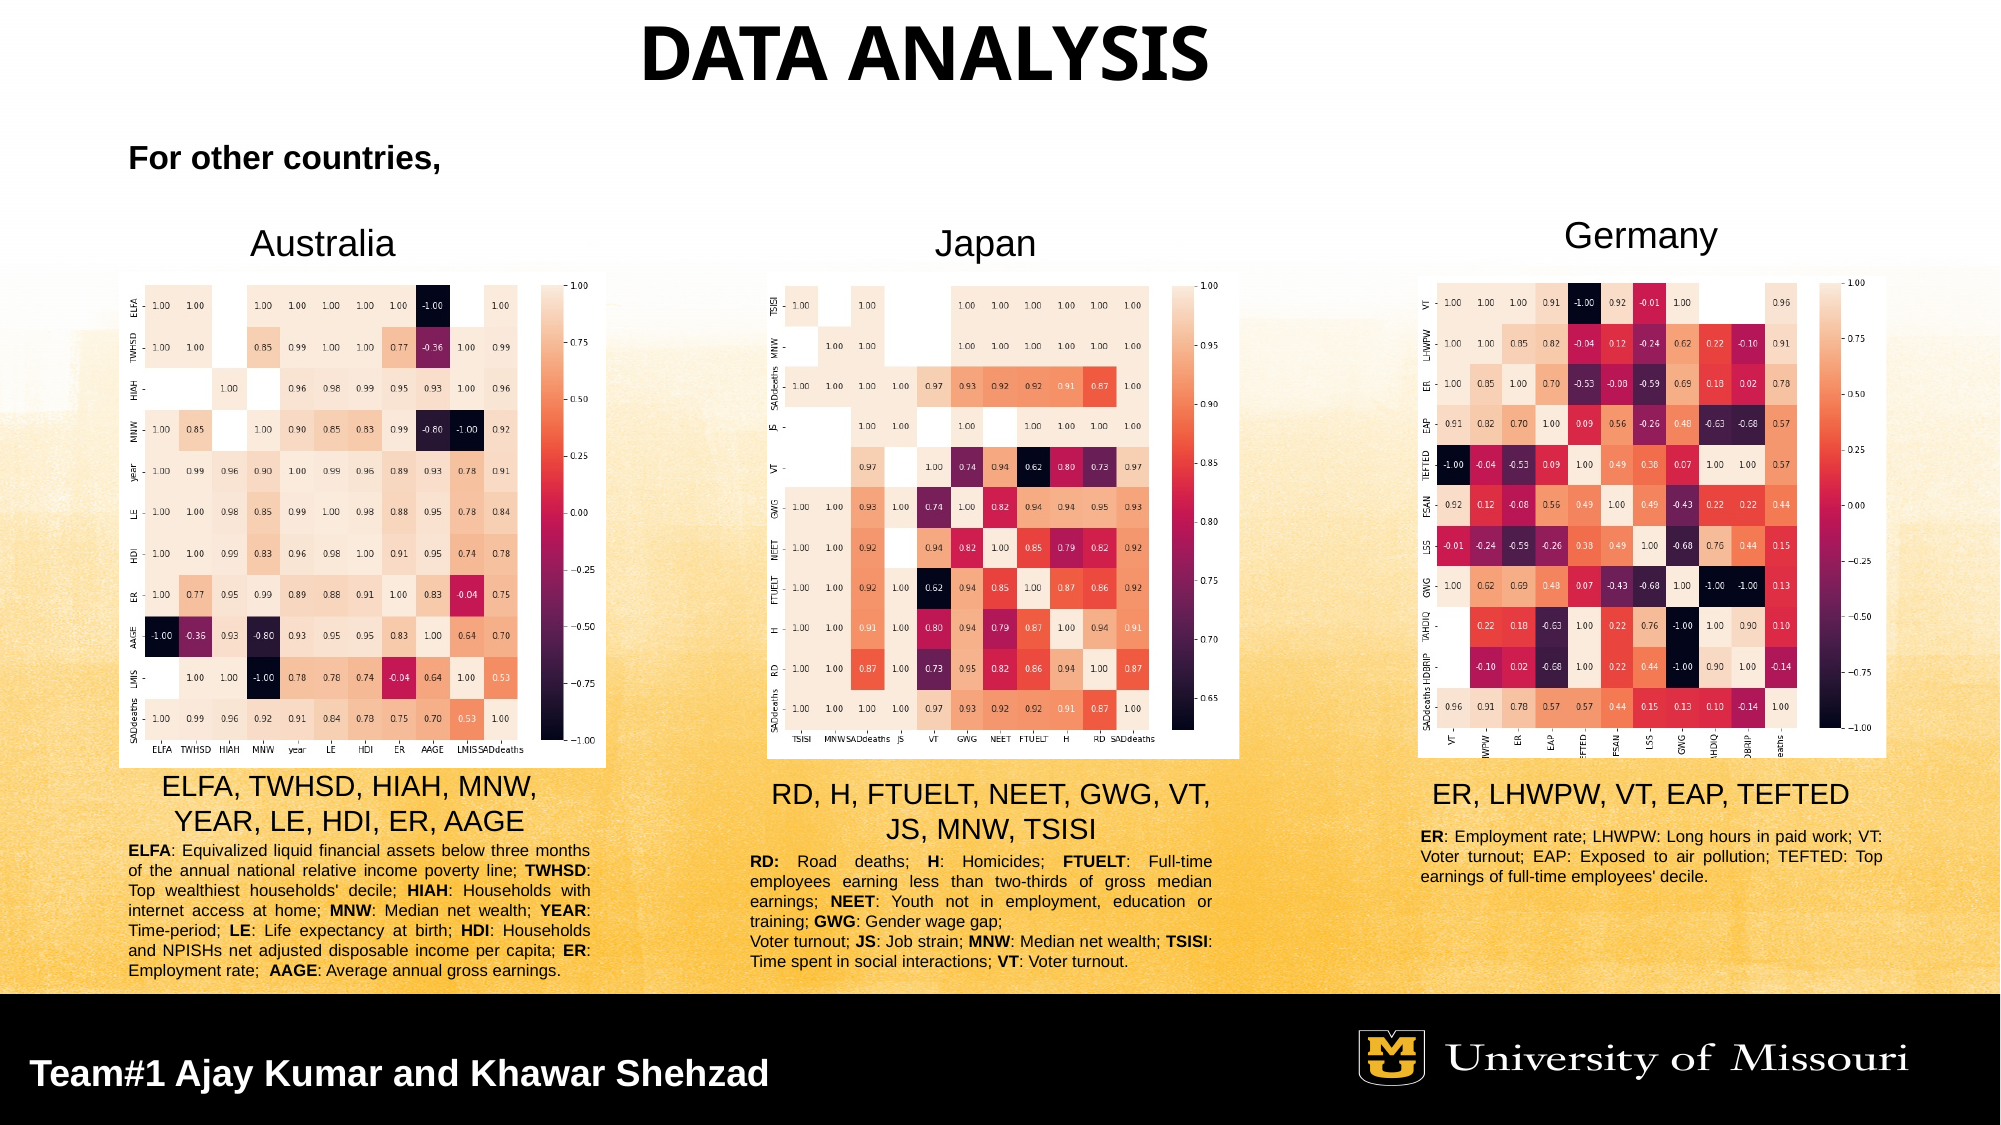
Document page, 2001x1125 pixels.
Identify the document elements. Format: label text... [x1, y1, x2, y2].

text_box Team#1 Ajay Kumar and Khawar Shehzad [14, 1041, 800, 1102]
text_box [113, 128, 1899, 989]
title Data analysis [82, 1, 1768, 112]
picture [1337, 1014, 1930, 1102]
picture [0, 0, 2000, 994]
